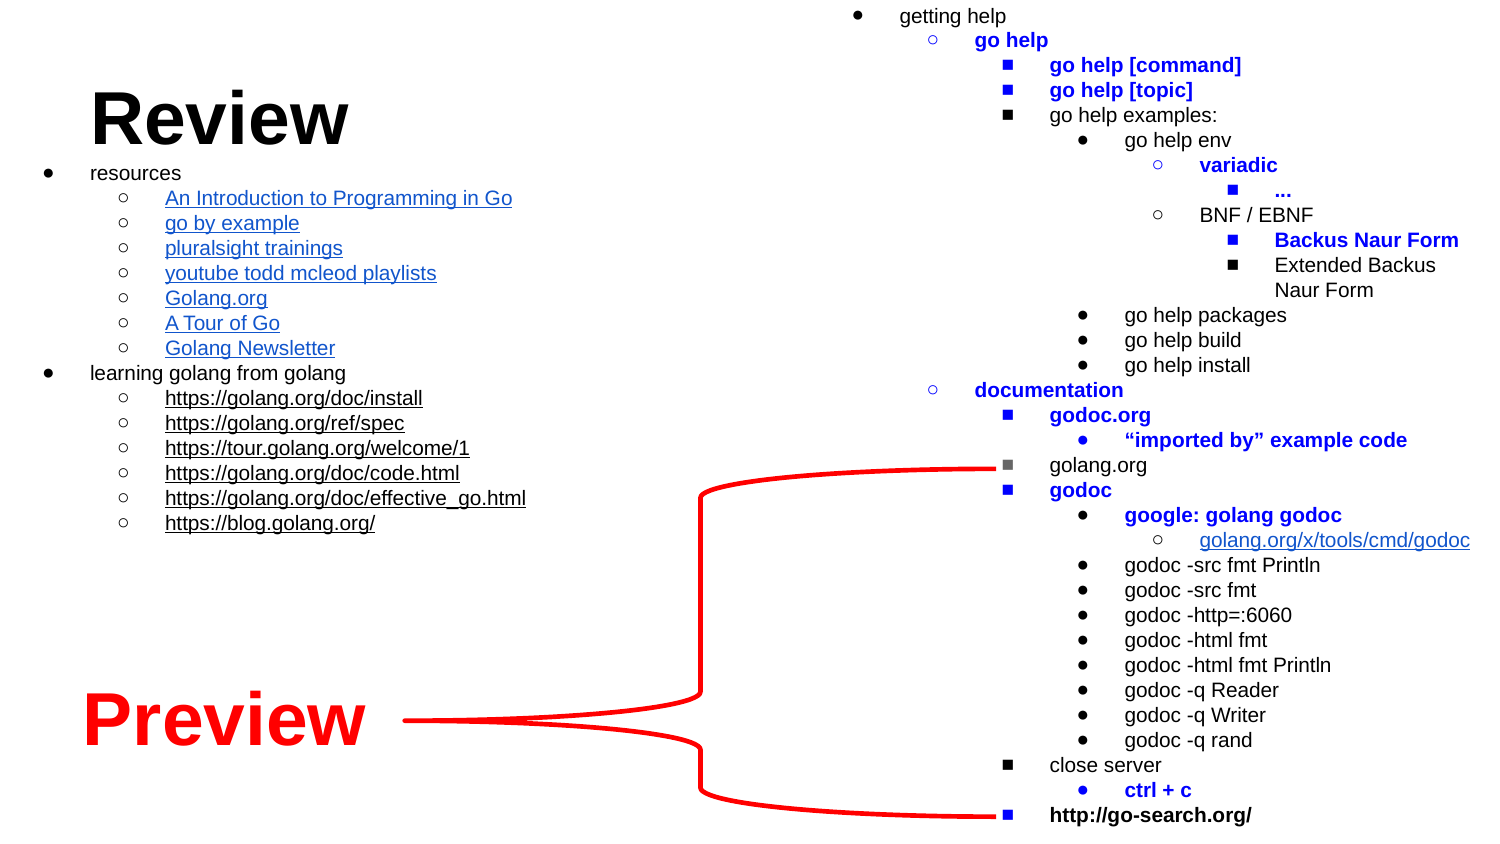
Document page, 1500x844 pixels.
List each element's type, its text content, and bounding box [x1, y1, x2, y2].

title Review [75, 33, 412, 144]
text_box [404, 475, 809, 811]
list getting help go help go help [command] go help [topic] go help examples: go help env variadic ... BNF / EBNF Backus Naur Form Extended Backus Naur Form go help packages go help build go help install documentation godoc.org “imported by” example code golang.org godoc google: golang godoc golang.org/x/tools/cmd/godoc godoc -src fmt Println godoc -src fmt godoc -http=:6060 godoc -html fmt godoc -html fmt Println godoc -q Reader godoc -q Writer godoc -q rand close server ctrl + c http://go-search.org/ [809, 0, 1500, 844]
title Preview [67, 634, 405, 776]
list resources An Introduction to Programming in Go go by example pluralsight trainings youtube todd mcleod playlists Golang.org A Tour of Go Golang Newsletter learning golang from golang https://golang.org/doc/install https://golang.org/ref/spec https://tour.golang.org/welcome/1 https://golang.org/doc/code.html https://golang.org/doc/effective_go.html https://blog.golang.org/ [0, 144, 809, 844]
